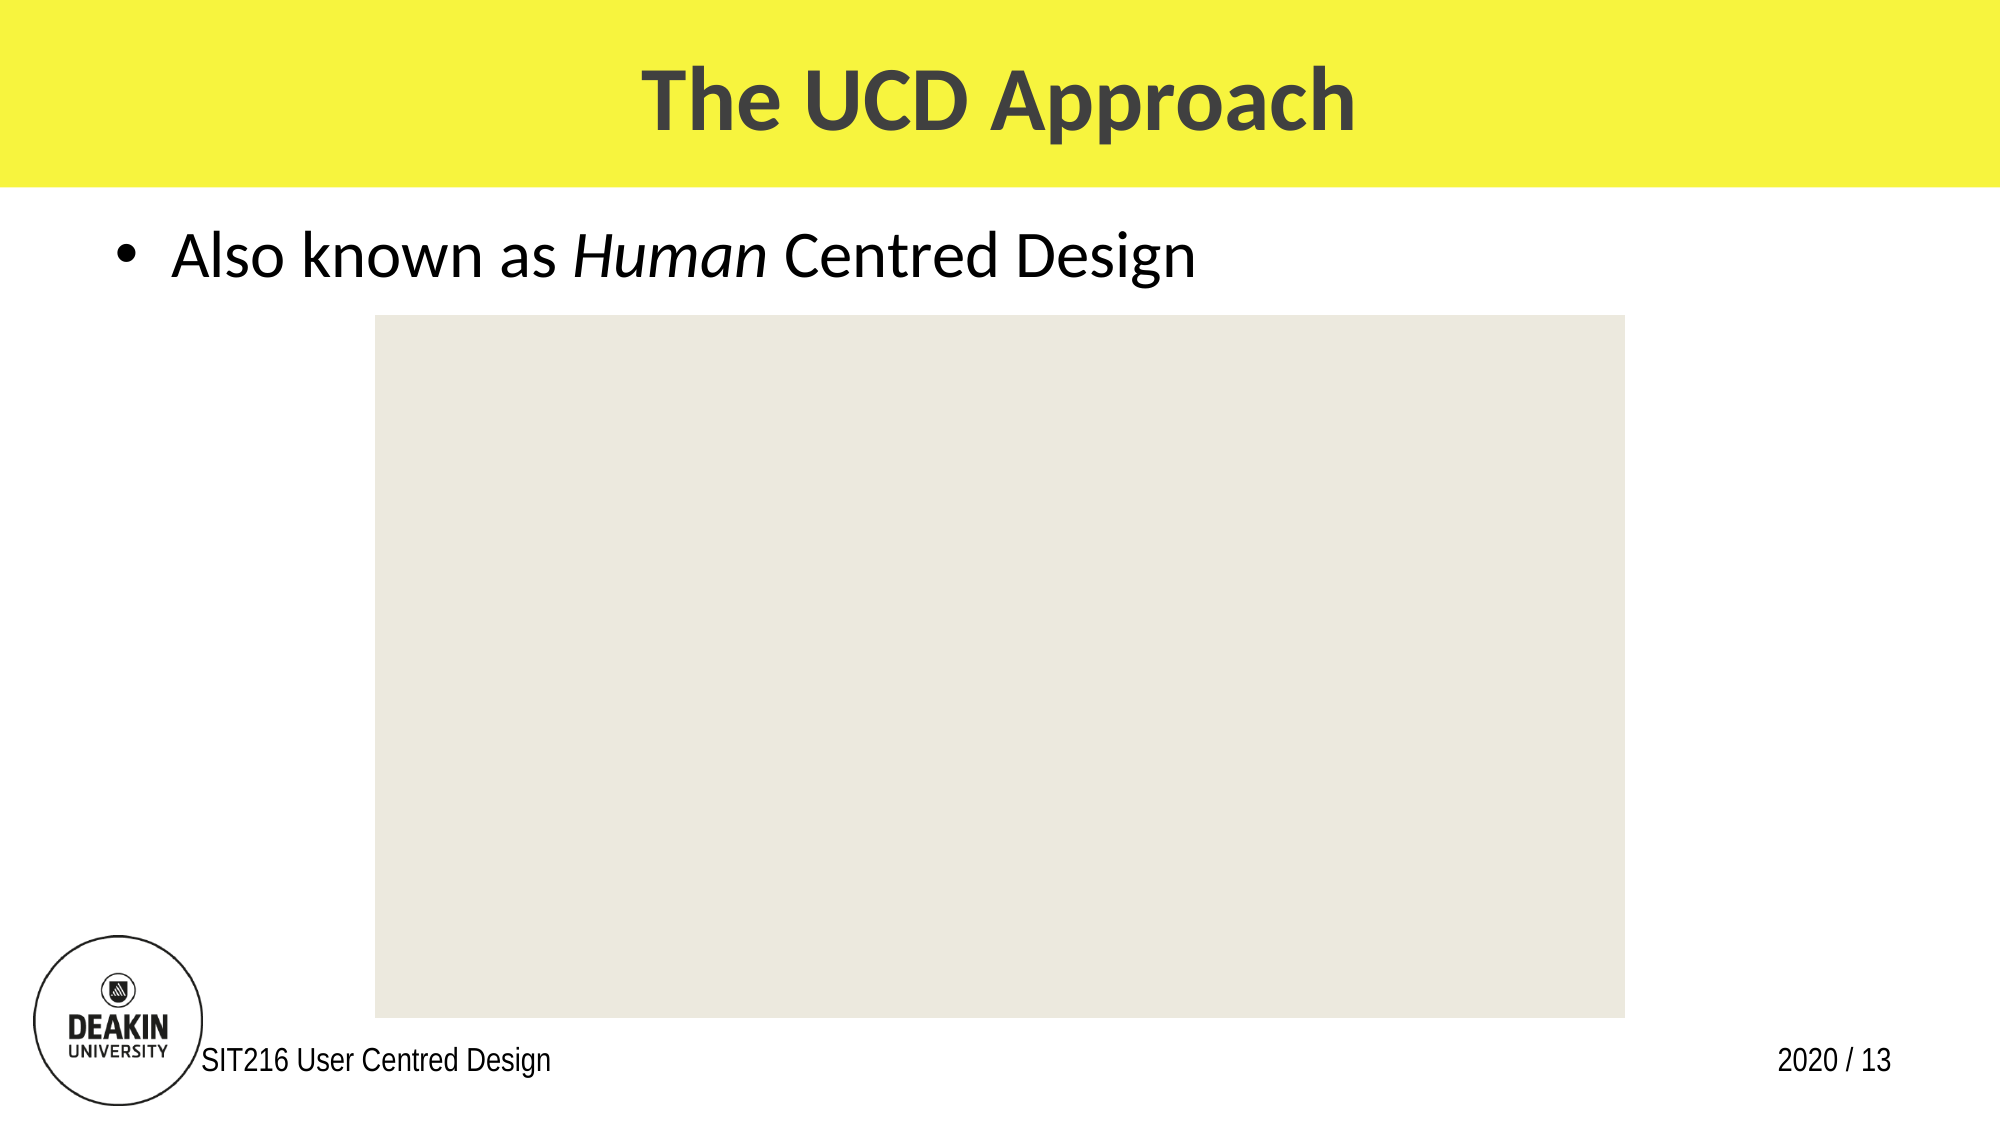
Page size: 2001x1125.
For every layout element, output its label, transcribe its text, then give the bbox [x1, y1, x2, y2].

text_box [374, 314, 1626, 1019]
list Also known as Human Centred Design [99, 212, 1900, 1005]
title The UCD Approach [0, 0, 2000, 188]
picture [33, 935, 203, 1106]
